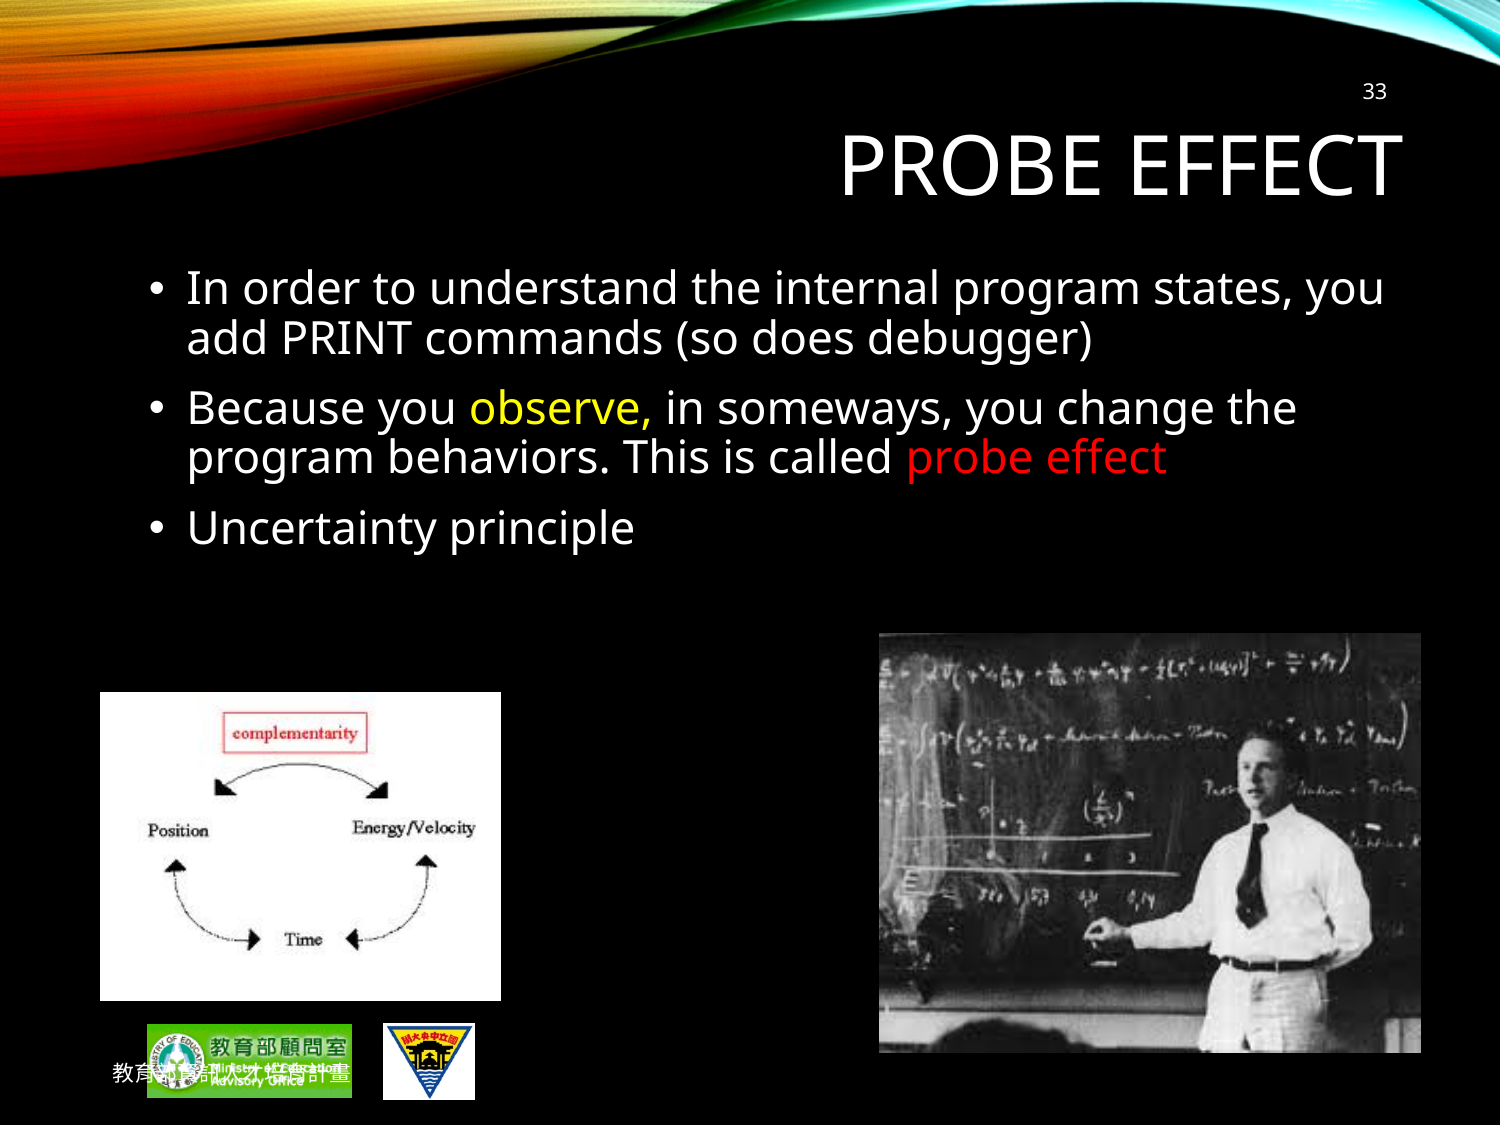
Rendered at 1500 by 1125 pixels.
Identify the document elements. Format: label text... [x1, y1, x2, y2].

picture [100, 692, 501, 1001]
title Probe effect [372, 62, 1419, 275]
list In order to understand the internal program states, you add PRINT commands (so does debugger) Because you observe, in someways, you change the program behaviors. This is called probe effect Uncertainty principle [133, 257, 1409, 1042]
picture [879, 633, 1421, 1053]
slide_number 33 [1078, 62, 1403, 123]
picture [0, 0, 1500, 178]
footer 教育部資訊人才培育計畫 [97, 1042, 1030, 1103]
